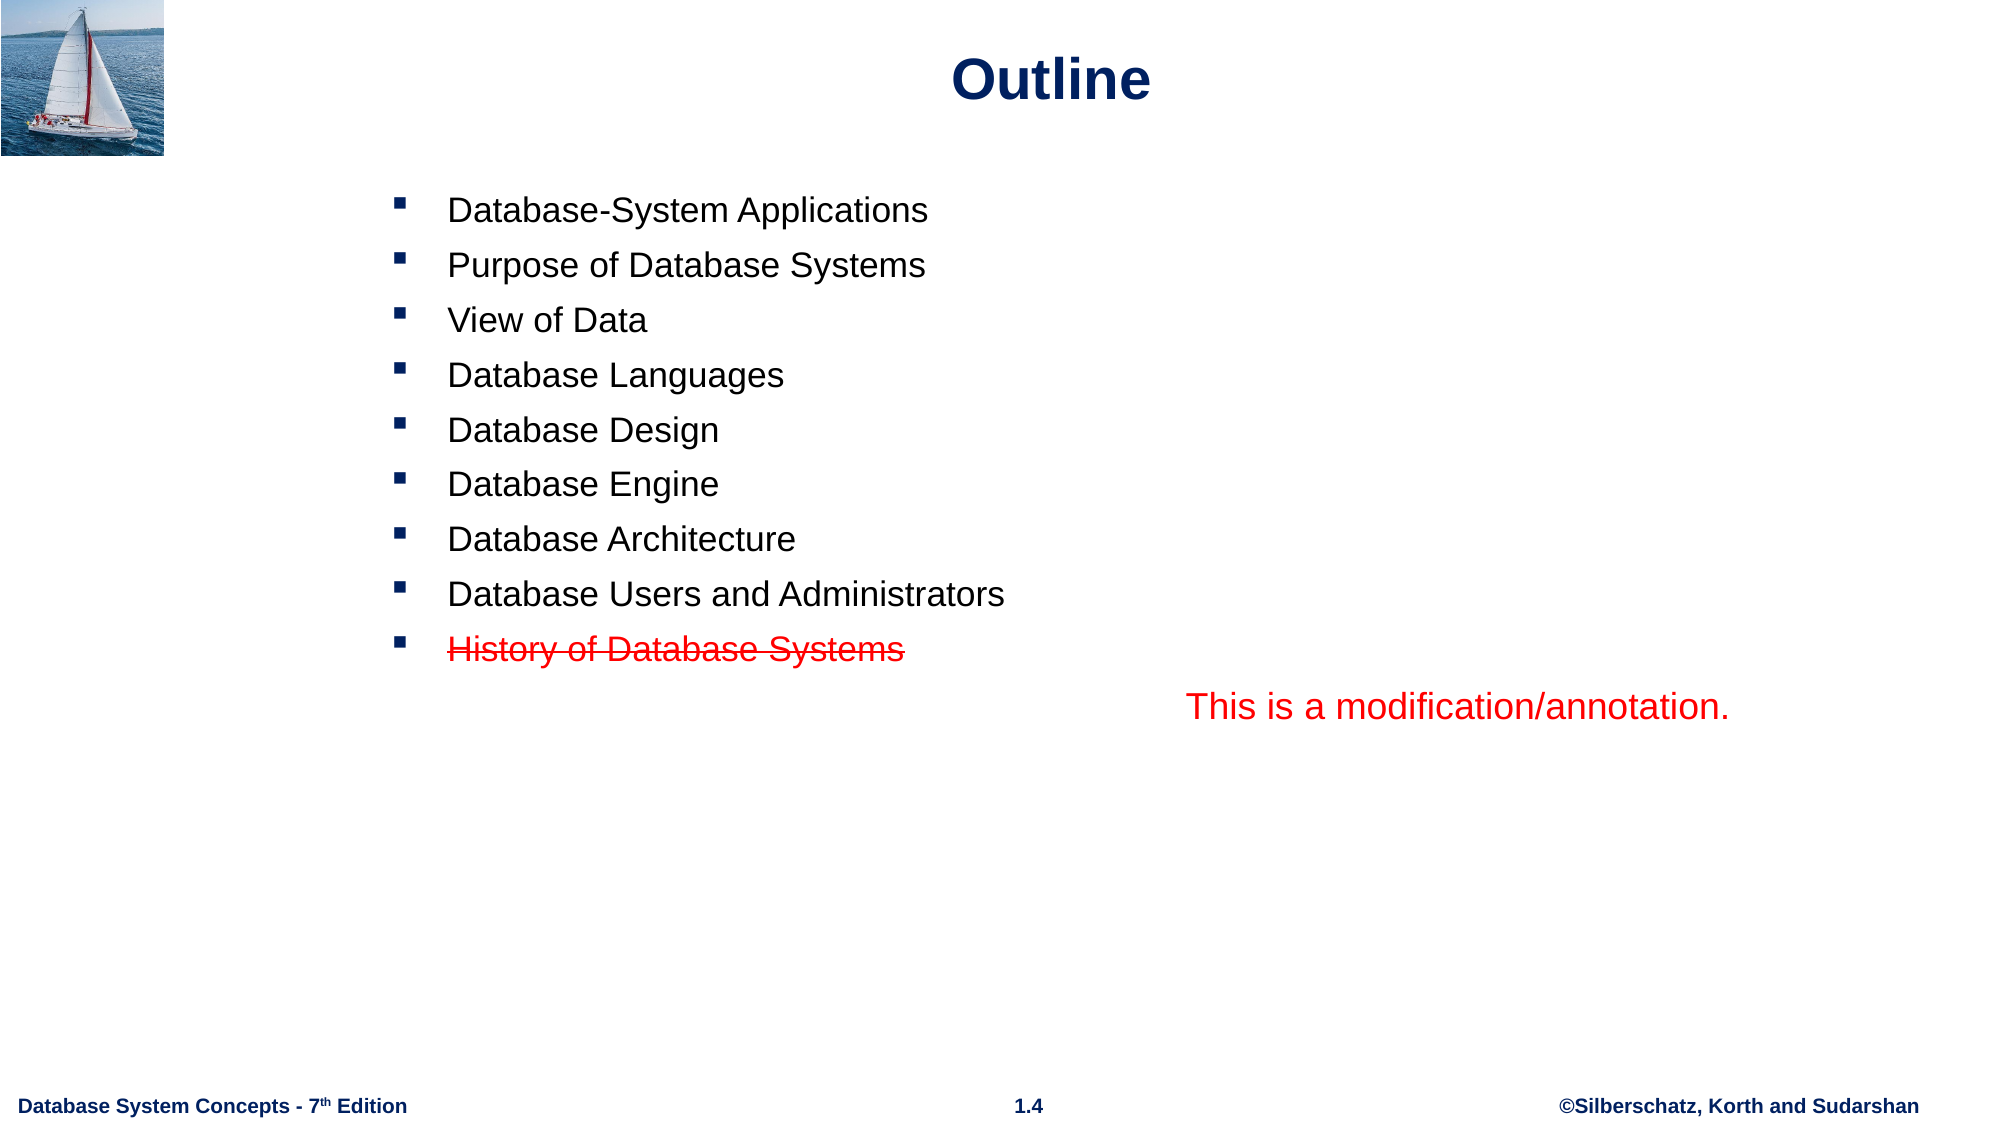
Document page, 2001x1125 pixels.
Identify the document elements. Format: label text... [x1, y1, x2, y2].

picture [1, 0, 164, 156]
list Database-System Applications Purpose of Database Systems View of Data Database Languages Database Design Database Engine Database Architecture Database Users and Administrators History of Database Systems [376, 179, 1664, 760]
title Outline [167, 18, 1935, 120]
text_box This is a modification/annotation. [1170, 674, 1746, 735]
